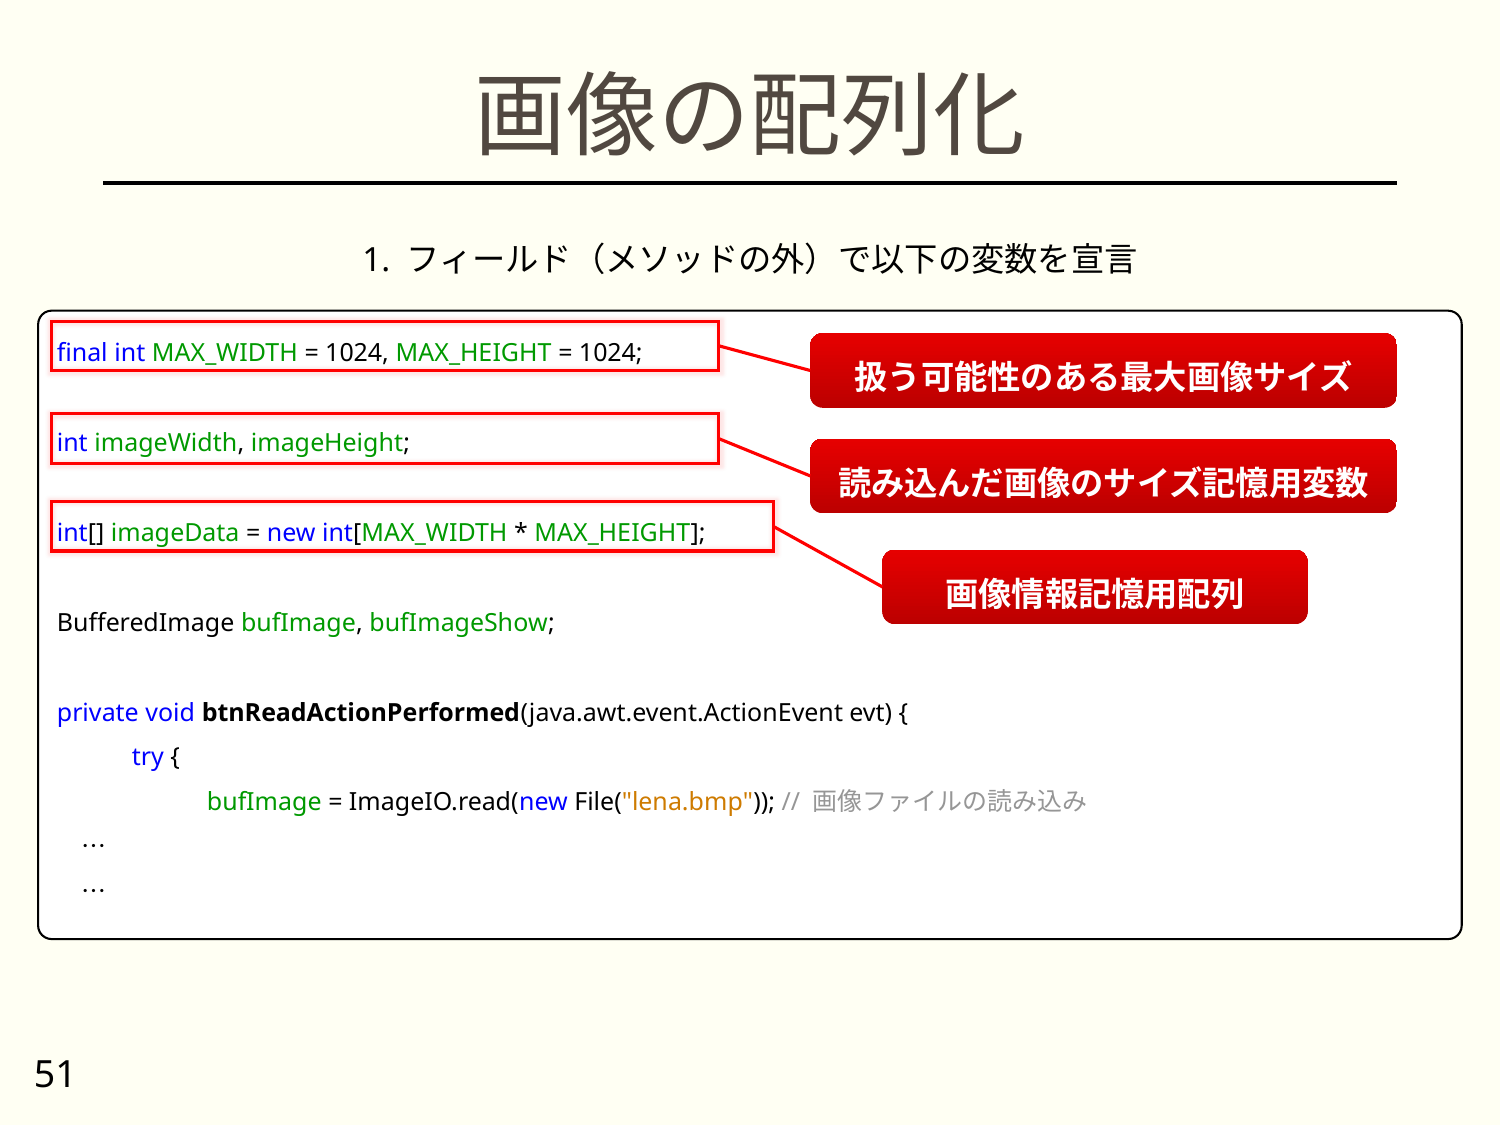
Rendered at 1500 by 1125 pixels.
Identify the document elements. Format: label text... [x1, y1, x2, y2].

text_box [51, 320, 720, 371]
text_box [49, 411, 723, 468]
text_box 扱う可能性のある最大画像サイズ [809, 332, 1398, 409]
title 画像の配列化 [103, 54, 1397, 183]
text_box 1. フィールド（メソッドの外）で以下の変数を宣言 [90, 230, 1410, 286]
text_box 画像情報記憶用配列 [881, 549, 1309, 625]
text_box [49, 499, 777, 555]
text_box [51, 501, 774, 552]
text_box [49, 318, 723, 375]
text_box [51, 413, 720, 464]
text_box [718, 438, 811, 476]
text_box 読み込んだ画像のサイズ記憶用変数 [809, 438, 1398, 514]
slide_number 51 [19, 1042, 357, 1103]
text_box final int MAX_WIDTH = 1024, MAX_HEIGHT = 1024; int imageWidth, imageHeight; int[] imageData = new int[MAX_WIDTH * MAX_HEIGHT]; BufferedImage bufImage, bufImageShow; private void btnReadActionPerformed(java.awt.event.ActionEvent evt) { try { bufImage = ImageIO.read(new File("lena.bmp")); // 画像ファイルの読み込み … … [37, 309, 1463, 941]
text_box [773, 526, 883, 587]
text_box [718, 345, 811, 371]
